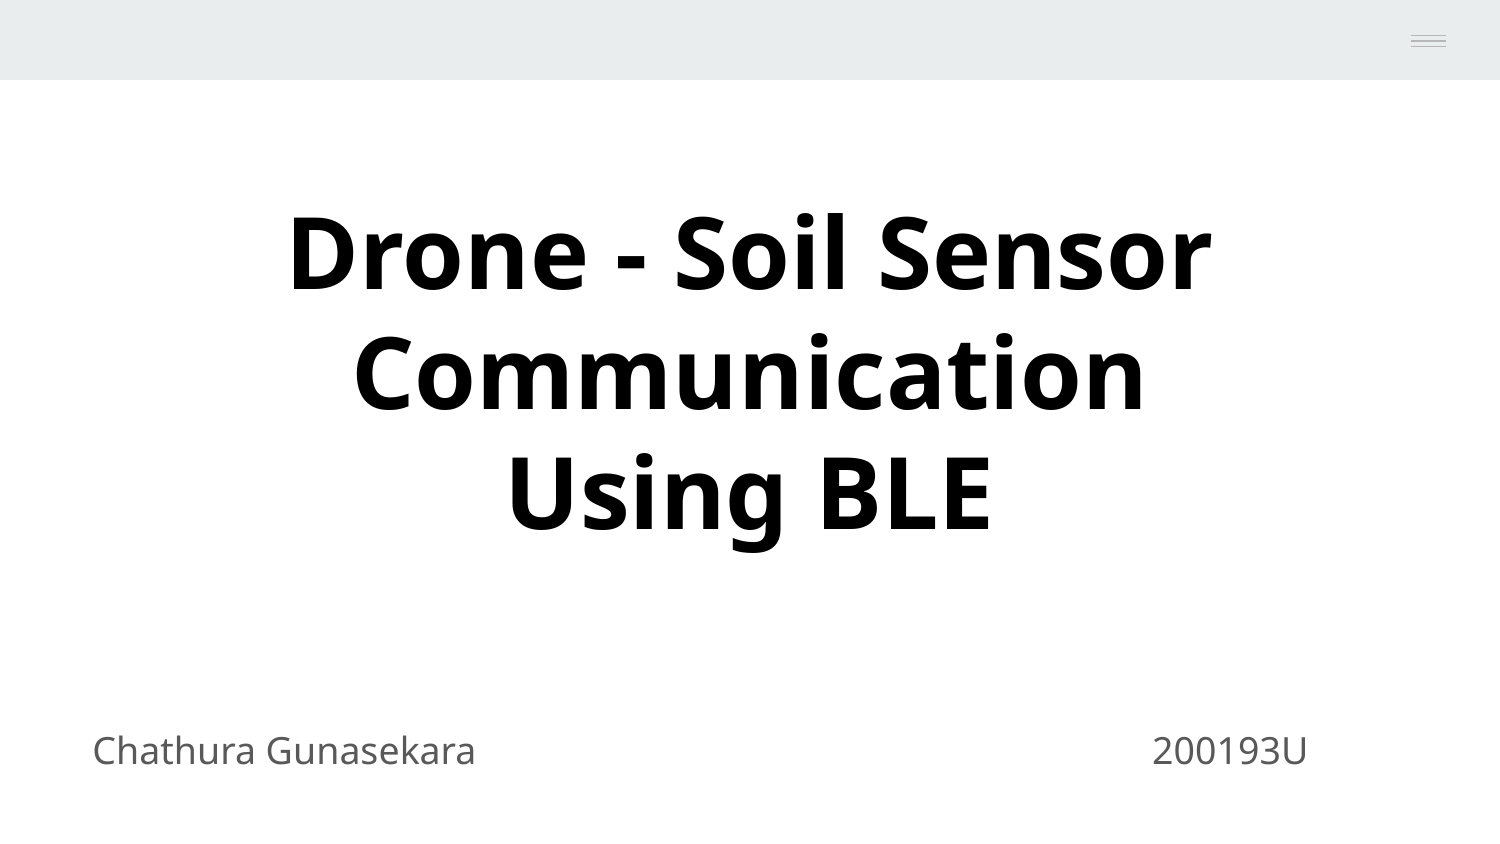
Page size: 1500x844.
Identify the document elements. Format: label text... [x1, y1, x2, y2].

title Drone - Soil Sensor Communication Using BLE [97, 174, 1403, 448]
list Chathura Gunasekara 200193U [77, 705, 1454, 775]
